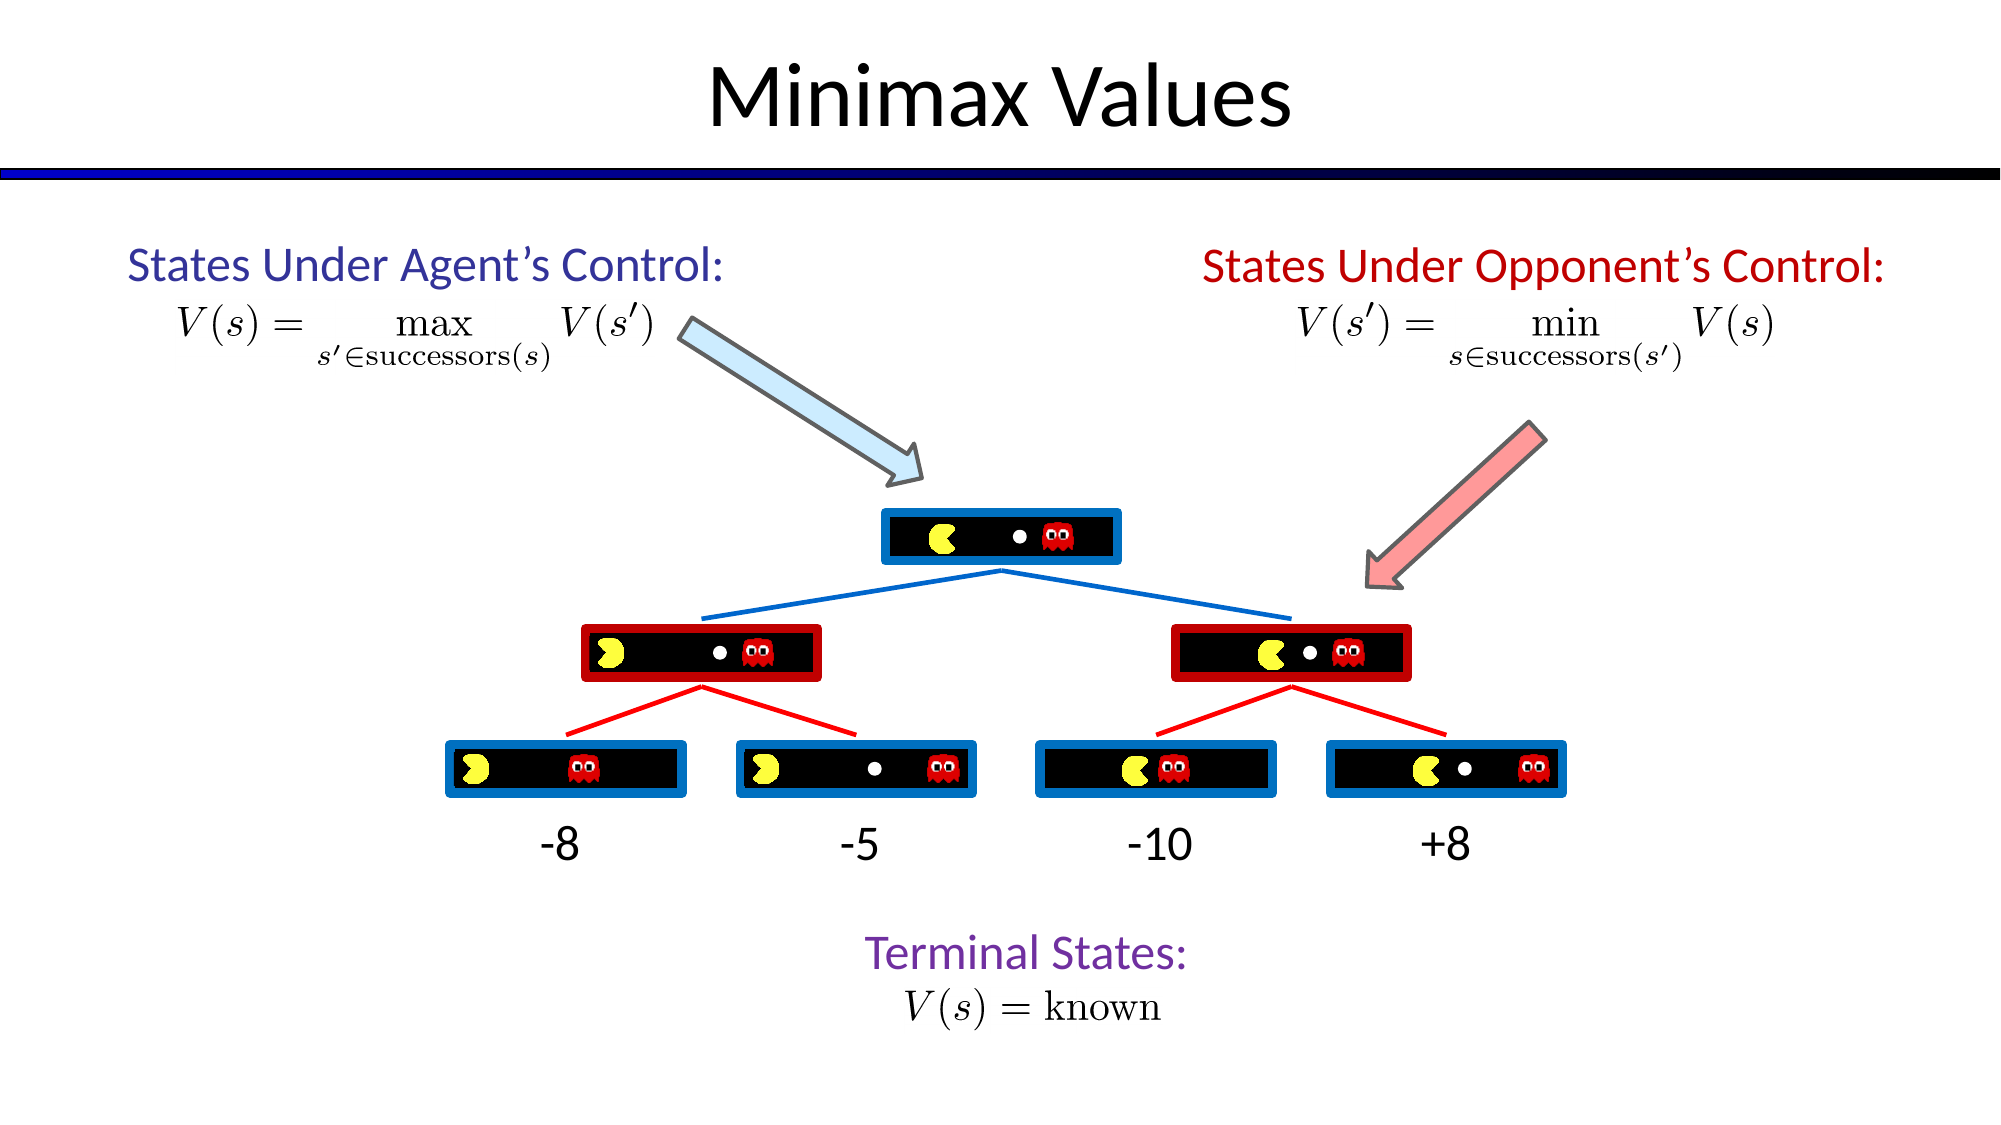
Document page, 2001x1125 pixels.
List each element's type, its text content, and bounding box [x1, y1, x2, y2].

text_box Terminal States: [849, 912, 1313, 988]
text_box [449, 512, 1563, 879]
picture [1295, 299, 1776, 376]
title Minimax Values [0, 0, 2000, 184]
text_box States Under Opponent’s Control: [1187, 224, 1925, 300]
text_box States Under Agent’s Control: [112, 224, 763, 299]
text_box [676, 315, 924, 488]
picture [174, 299, 655, 376]
text_box [1428, 419, 1548, 510]
picture [903, 987, 1163, 1034]
